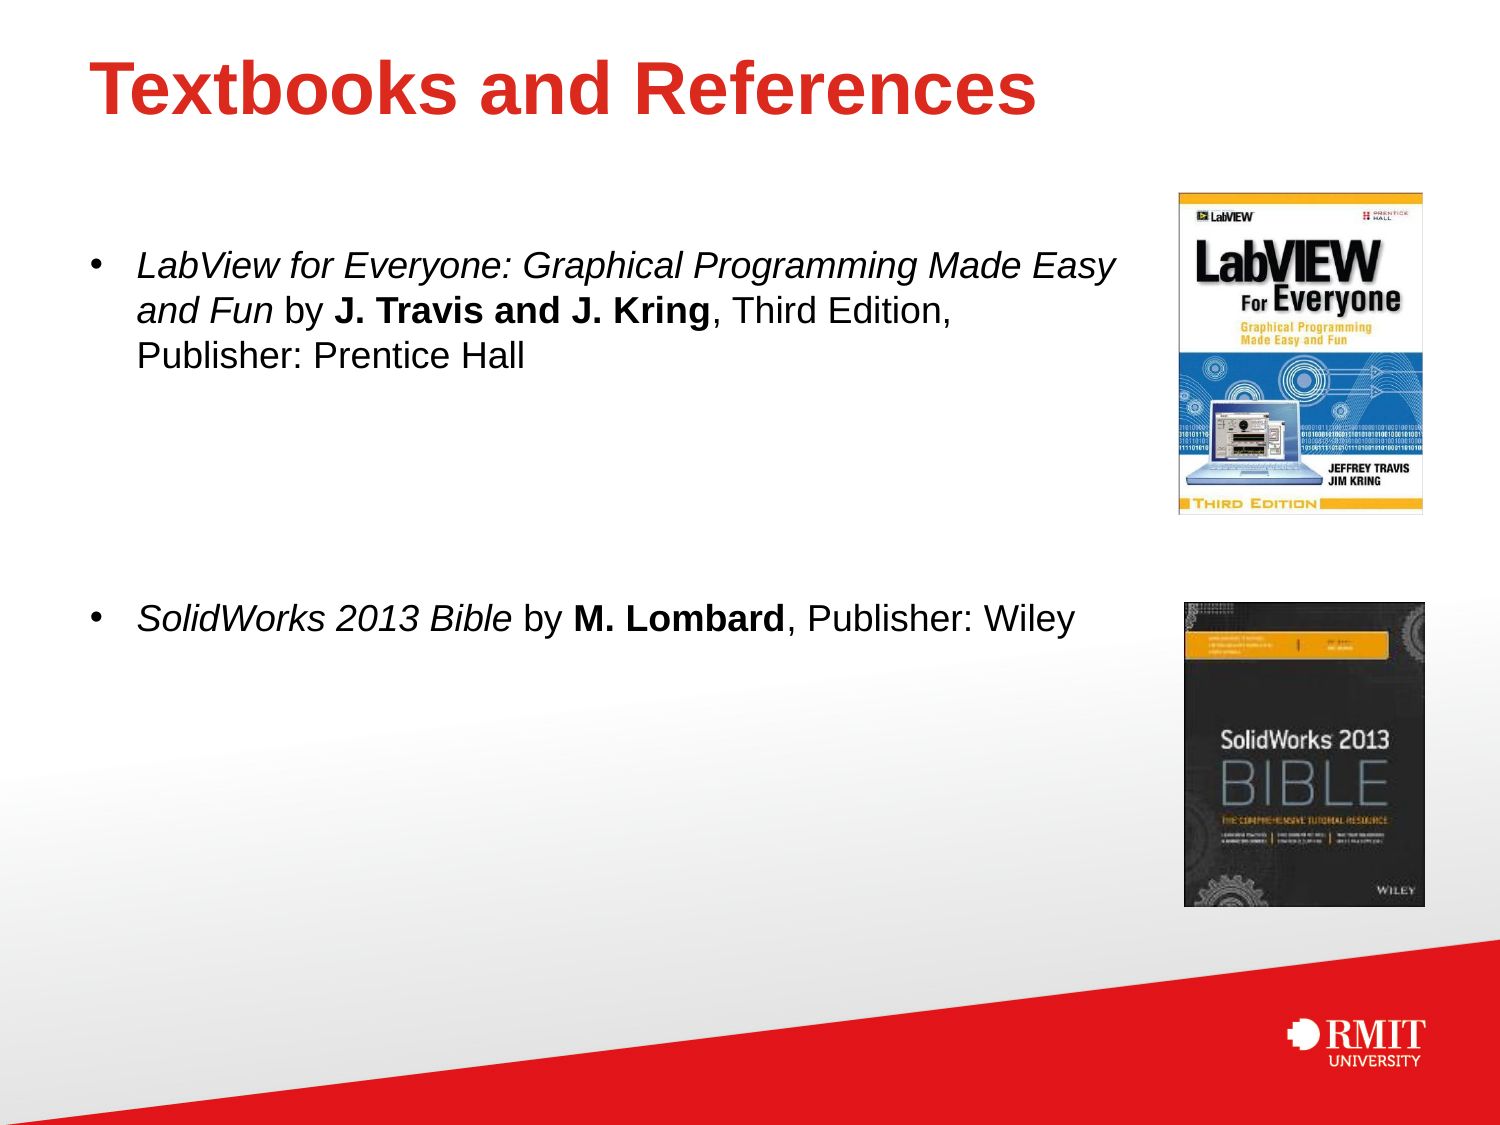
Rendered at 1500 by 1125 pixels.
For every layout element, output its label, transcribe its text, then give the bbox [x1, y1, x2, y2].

title Textbooks and References [75, 72, 1425, 157]
list LabView for Everyone: Graphical Programming Made Easy and Fun by J. Travis and J. Kring, Third Edition, Publisher: Prentice Hall SolidWorks 2013 Bible by M. Lombard, Publisher: Wiley [75, 233, 1140, 924]
picture [0, 0, 1500, 1125]
